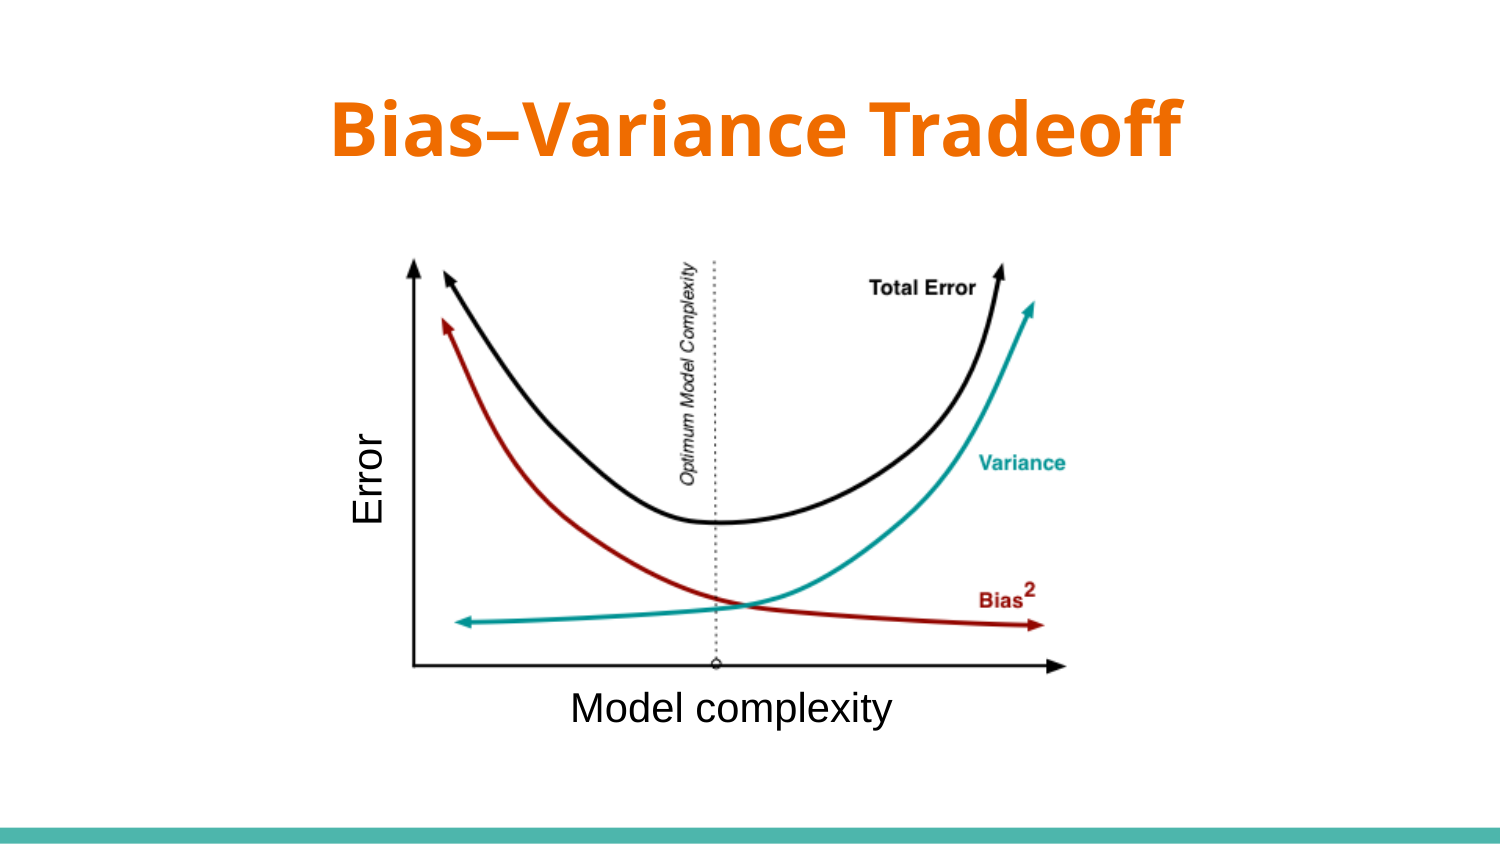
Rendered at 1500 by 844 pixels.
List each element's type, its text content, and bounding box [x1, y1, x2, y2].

text_box Model complexity [555, 688, 917, 754]
picture [393, 220, 1092, 680]
title Bias–Variance Tradeoff [56, 66, 1455, 183]
text_box Error [325, 410, 388, 542]
